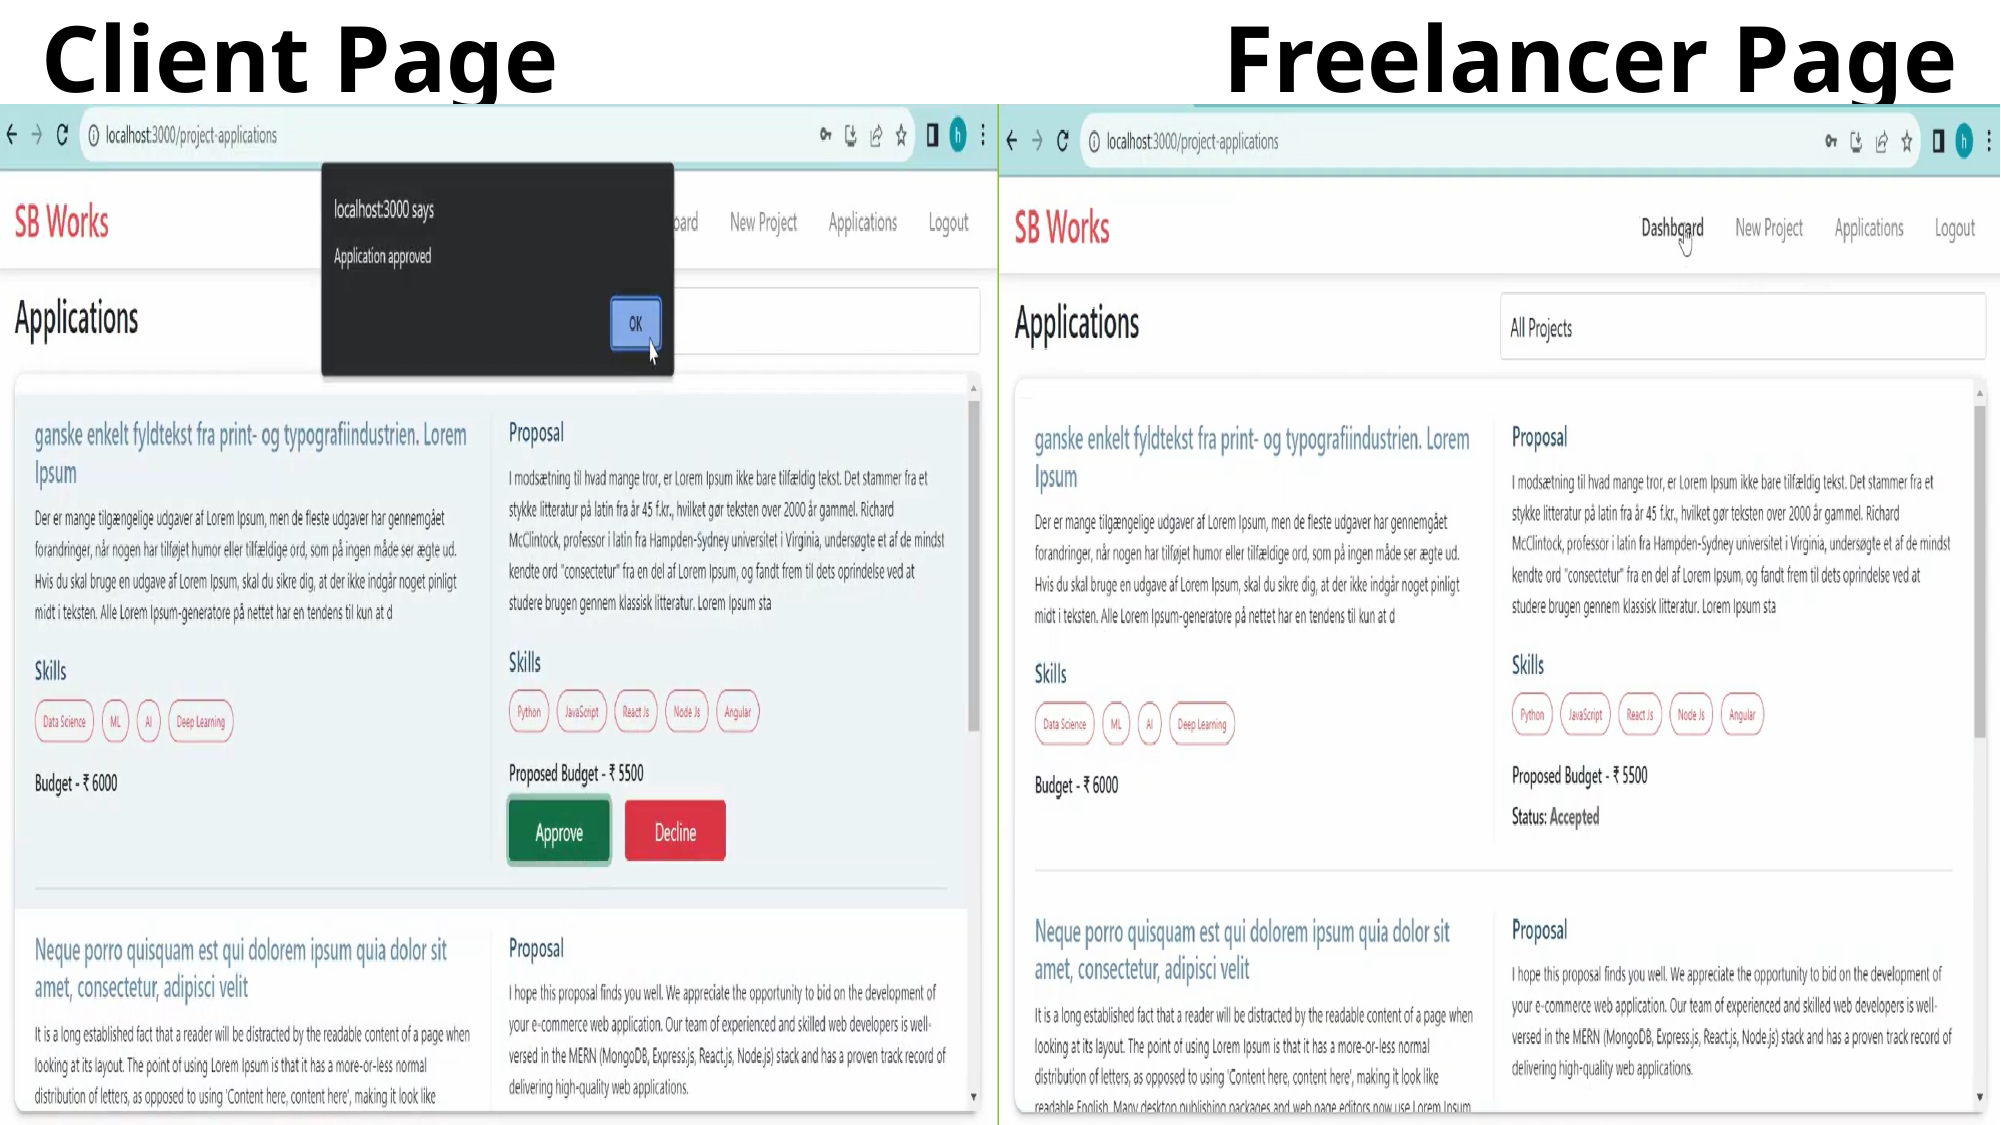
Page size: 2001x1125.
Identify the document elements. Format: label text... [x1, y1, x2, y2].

title Client Page Freelancer Page [0, 0, 2000, 104]
picture [0, 104, 2000, 1125]
